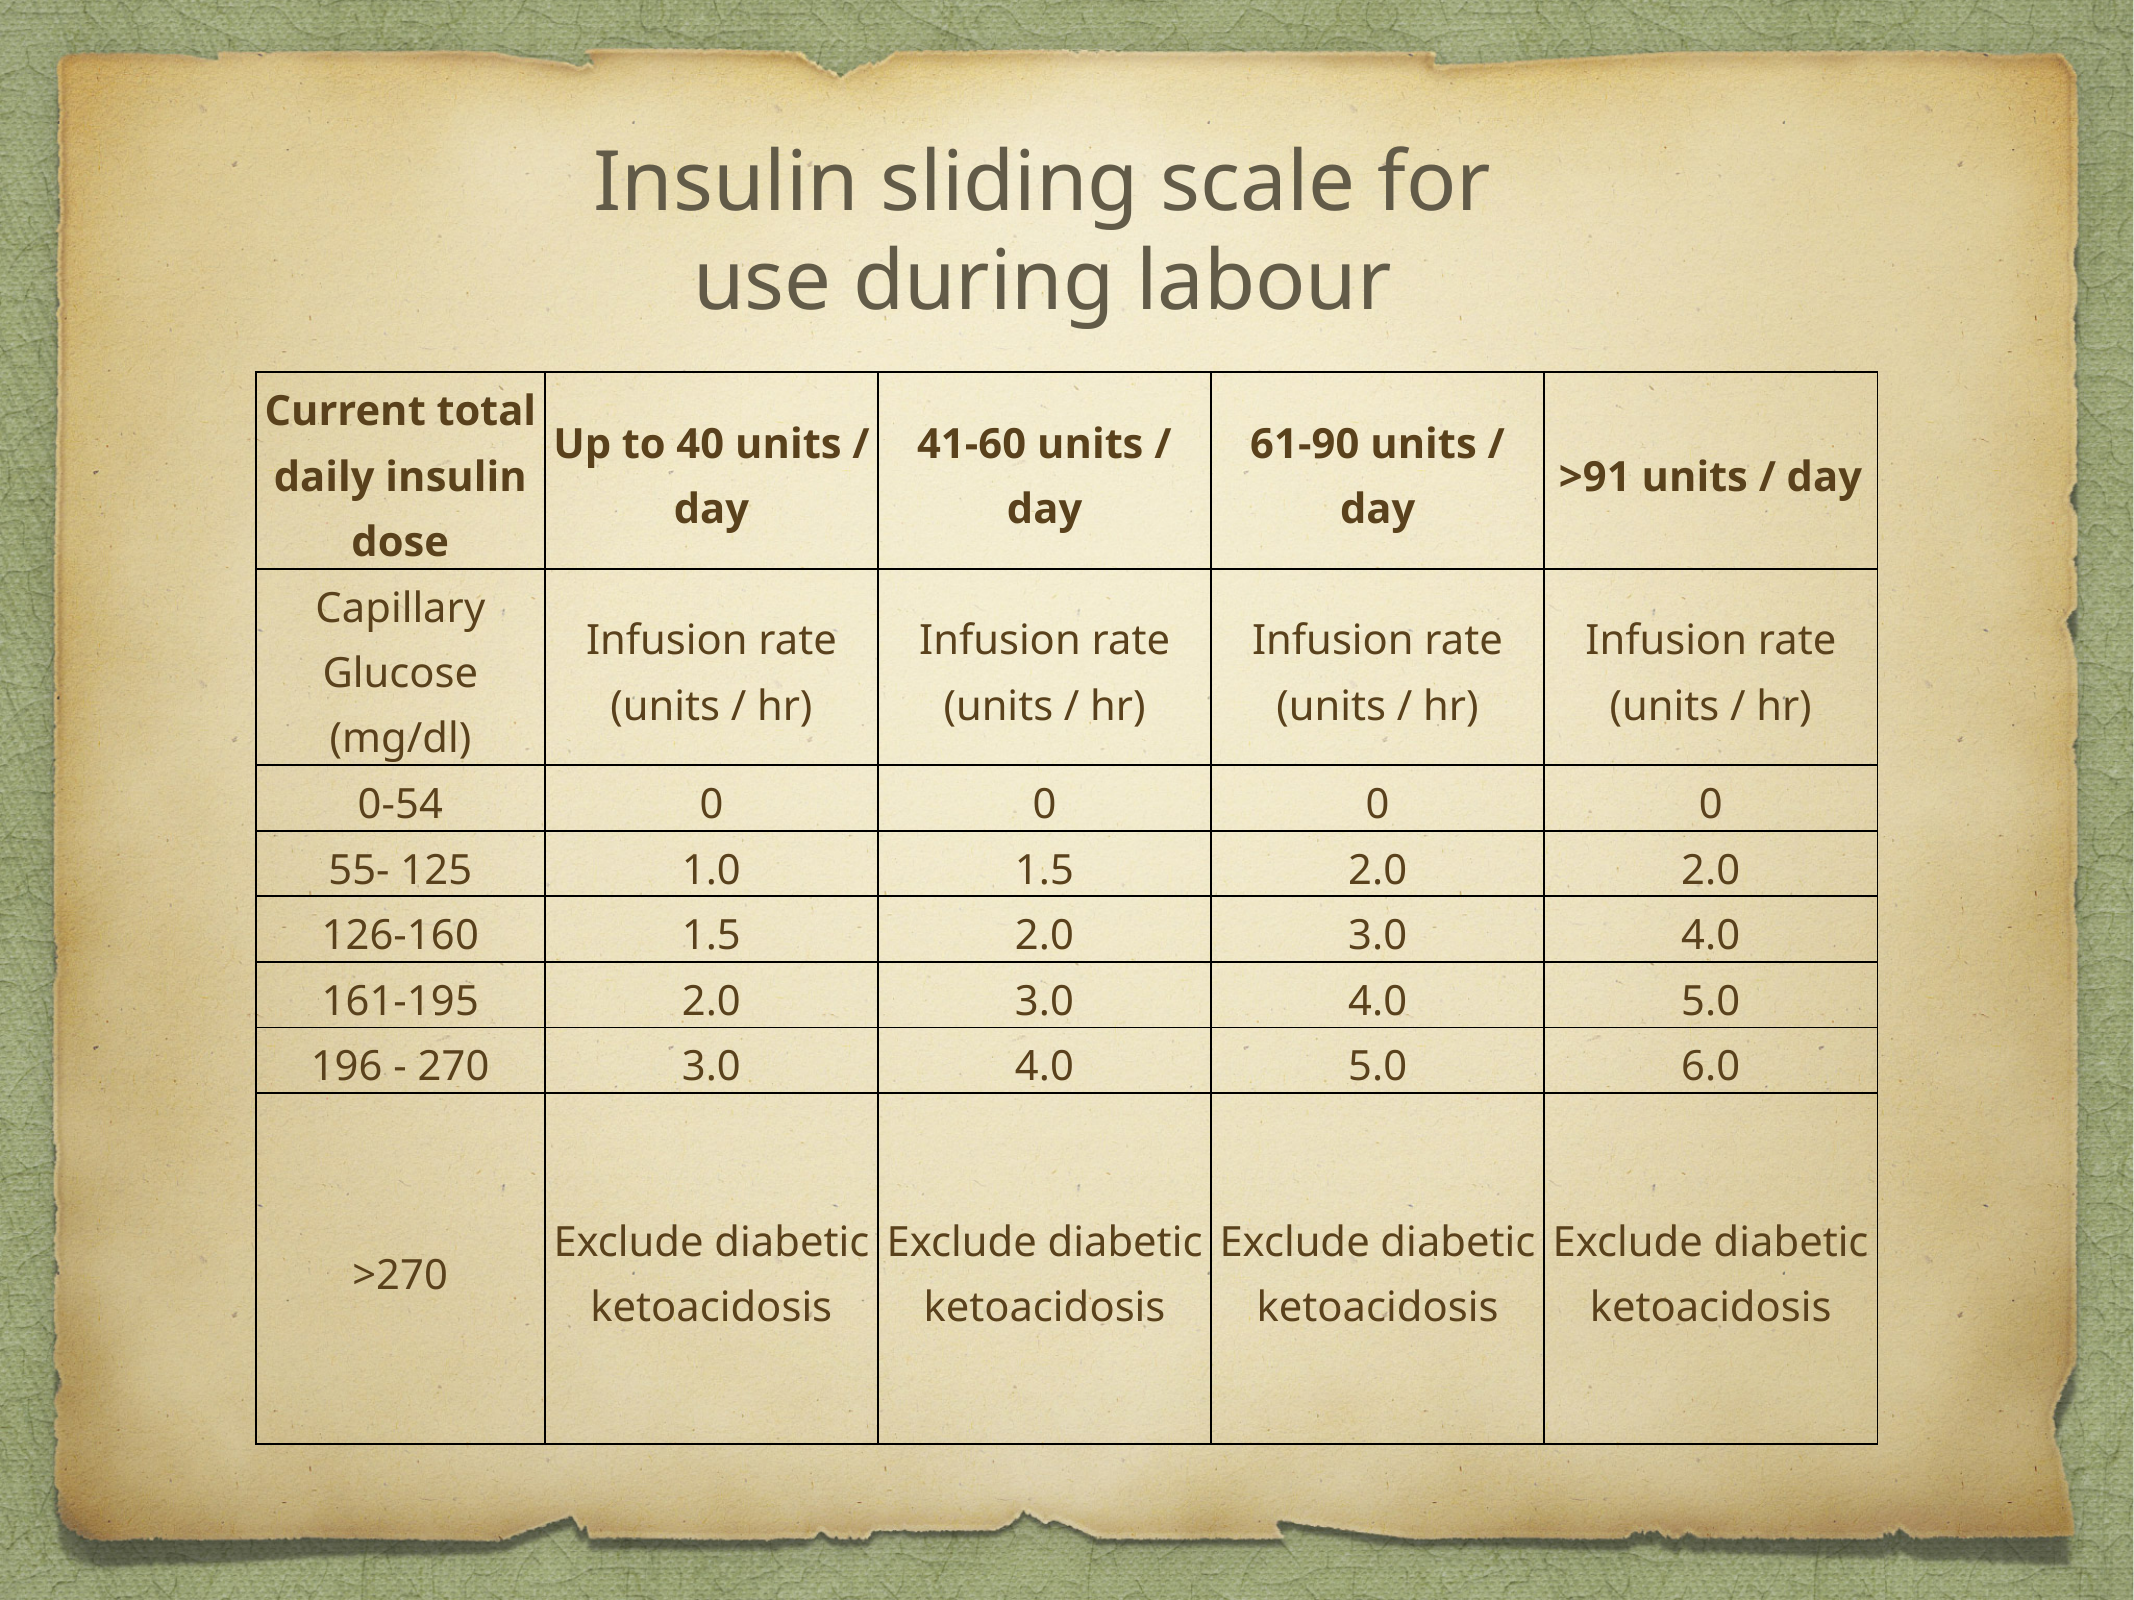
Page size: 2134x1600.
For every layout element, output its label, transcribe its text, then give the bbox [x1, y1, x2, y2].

table_cell Infusion rate (units / hr) [1212, 570, 1543, 764]
table_header Up to 40 units / day [546, 373, 877, 568]
table_header 61-90 units / day [1212, 373, 1543, 568]
table_cell 1.5 [879, 832, 1210, 895]
table_cell 4.0 [879, 1028, 1210, 1092]
table_cell 0 [879, 766, 1210, 830]
table_cell 1.0 [546, 832, 877, 895]
table_cell 1.5 [546, 897, 877, 961]
table_cell 4.0 [1212, 963, 1543, 1027]
table_cell Exclude diabetic ketoacidosis [1212, 1094, 1543, 1443]
table_cell Capillary Glucose (mg/dl) [257, 570, 544, 764]
table_cell 5.0 [1545, 963, 1877, 1027]
table_cell 2.0 [1545, 832, 1877, 895]
table_cell Infusion rate (units / hr) [879, 570, 1210, 764]
table_header >91 units / day [1545, 373, 1877, 568]
table_cell 161-195 [257, 963, 544, 1027]
table_cell 3.0 [546, 1028, 877, 1092]
table_cell Infusion rate (units / hr) [1545, 570, 1877, 764]
table_cell 2.0 [879, 897, 1210, 961]
table_cell Infusion rate (units / hr) [546, 570, 877, 764]
table_header 41-60 units / day [879, 373, 1210, 568]
table_cell >270 [257, 1094, 544, 1443]
table_cell 0 [1545, 766, 1877, 830]
table_cell 0-54 [257, 766, 544, 830]
table_cell 196 - 270 [257, 1028, 544, 1092]
table_cell 126-160 [257, 897, 544, 961]
table_cell 4.0 [1545, 897, 1877, 961]
table_cell 55- 125 [257, 832, 544, 895]
picture [0, 0, 2134, 1600]
table_cell 2.0 [1212, 832, 1543, 895]
table_cell 0 [1212, 766, 1543, 830]
table_cell 5.0 [1212, 1028, 1543, 1092]
table_header Current total daily insulin dose [257, 373, 544, 568]
table_cell 0 [546, 766, 877, 830]
table_cell 3.0 [1212, 897, 1543, 961]
text_box Insulin sliding scale for use during labour [509, 118, 1577, 336]
table_cell Exclude diabetic ketoacidosis [1545, 1094, 1877, 1443]
table_cell 3.0 [879, 963, 1210, 1027]
table_cell 6.0 [1545, 1028, 1877, 1092]
table_cell Exclude diabetic ketoacidosis [879, 1094, 1210, 1443]
table_cell 2.0 [546, 963, 877, 1027]
table_cell Exclude diabetic ketoacidosis [546, 1094, 877, 1443]
